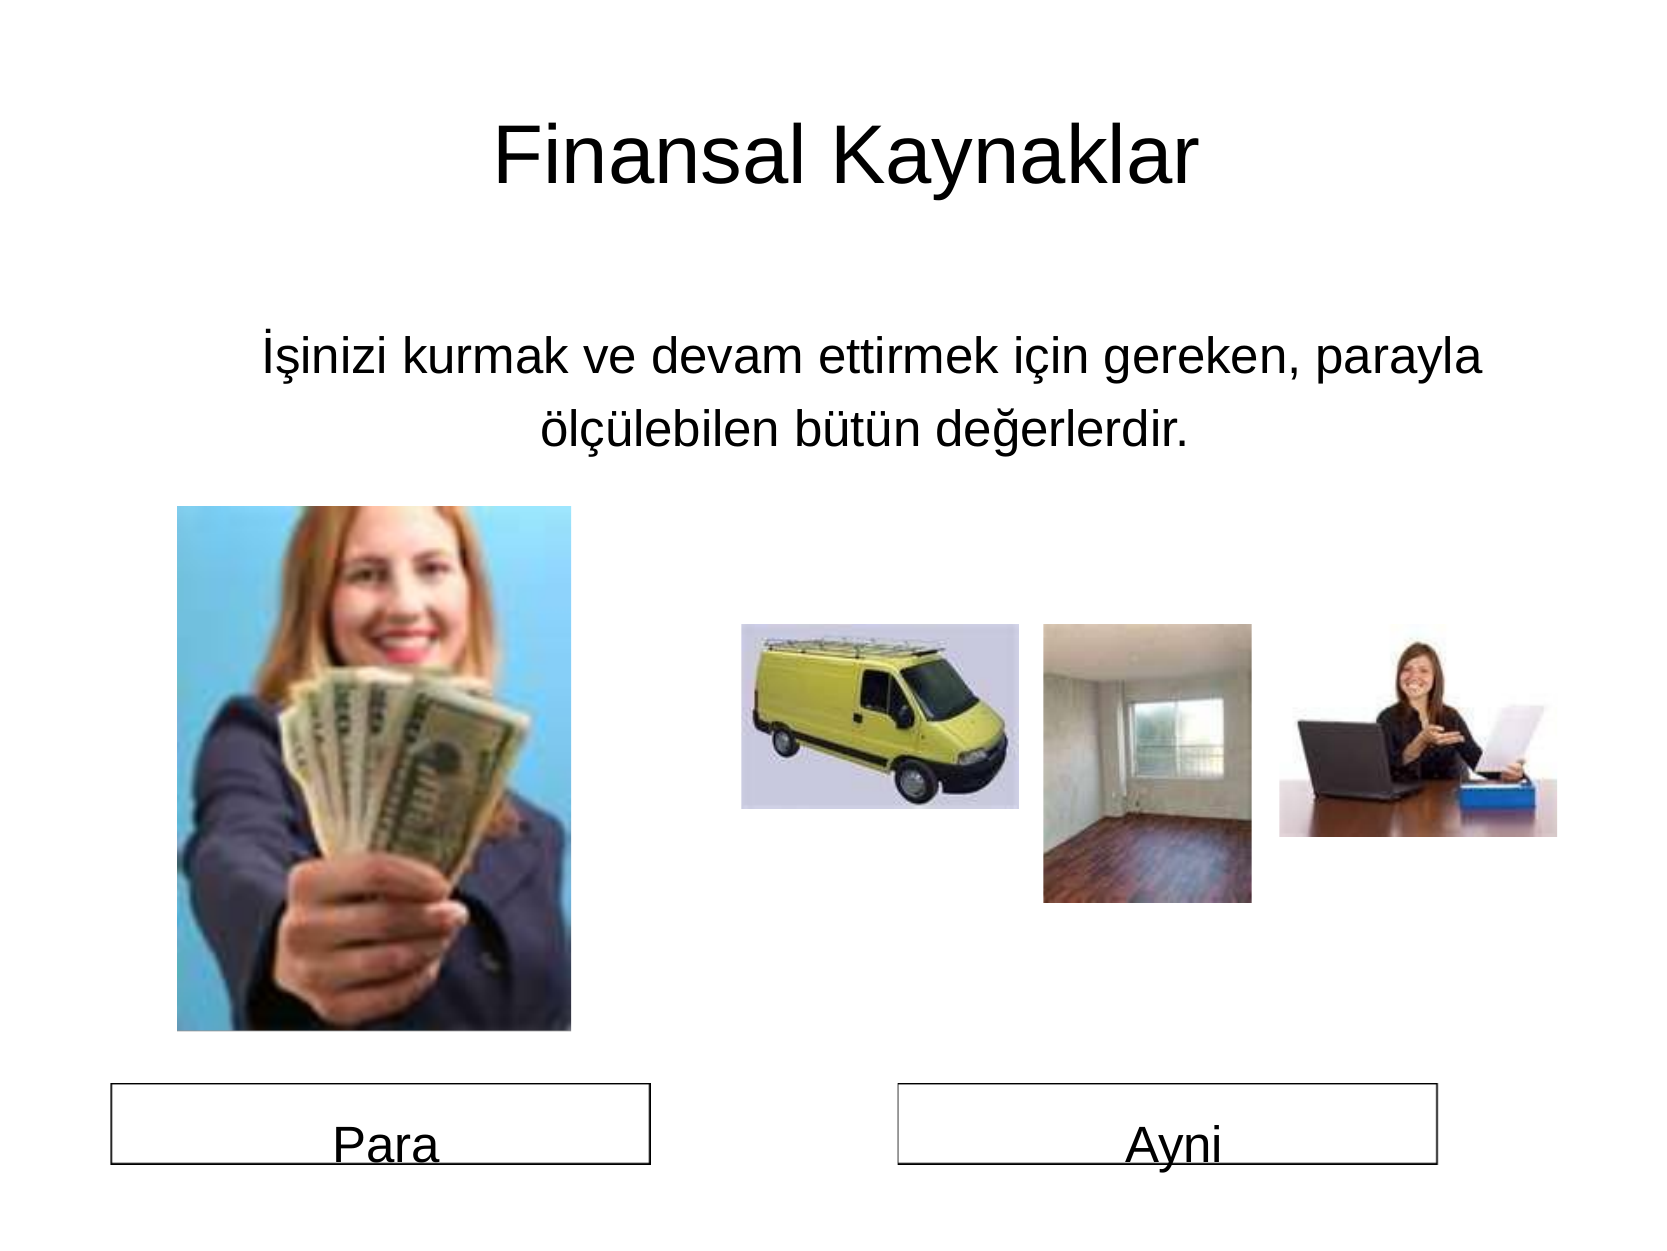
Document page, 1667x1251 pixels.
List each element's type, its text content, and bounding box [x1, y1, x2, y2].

text_box [741, 624, 1019, 809]
text_box [1279, 624, 1558, 837]
text_box İşinizi kurmak ve devam ettirmek için gereken, parayla ölçülebilen bütün değerlerdir. [220, 305, 1525, 440]
text_box [1043, 624, 1252, 903]
text_box [177, 506, 572, 1033]
title Finansal Kaynaklar [100, 58, 1617, 223]
text_box Para [129, 1093, 645, 1168]
text_box [897, 1083, 1440, 1165]
text_box [109, 1083, 651, 1165]
text_box Ayni [916, 1093, 1432, 1168]
